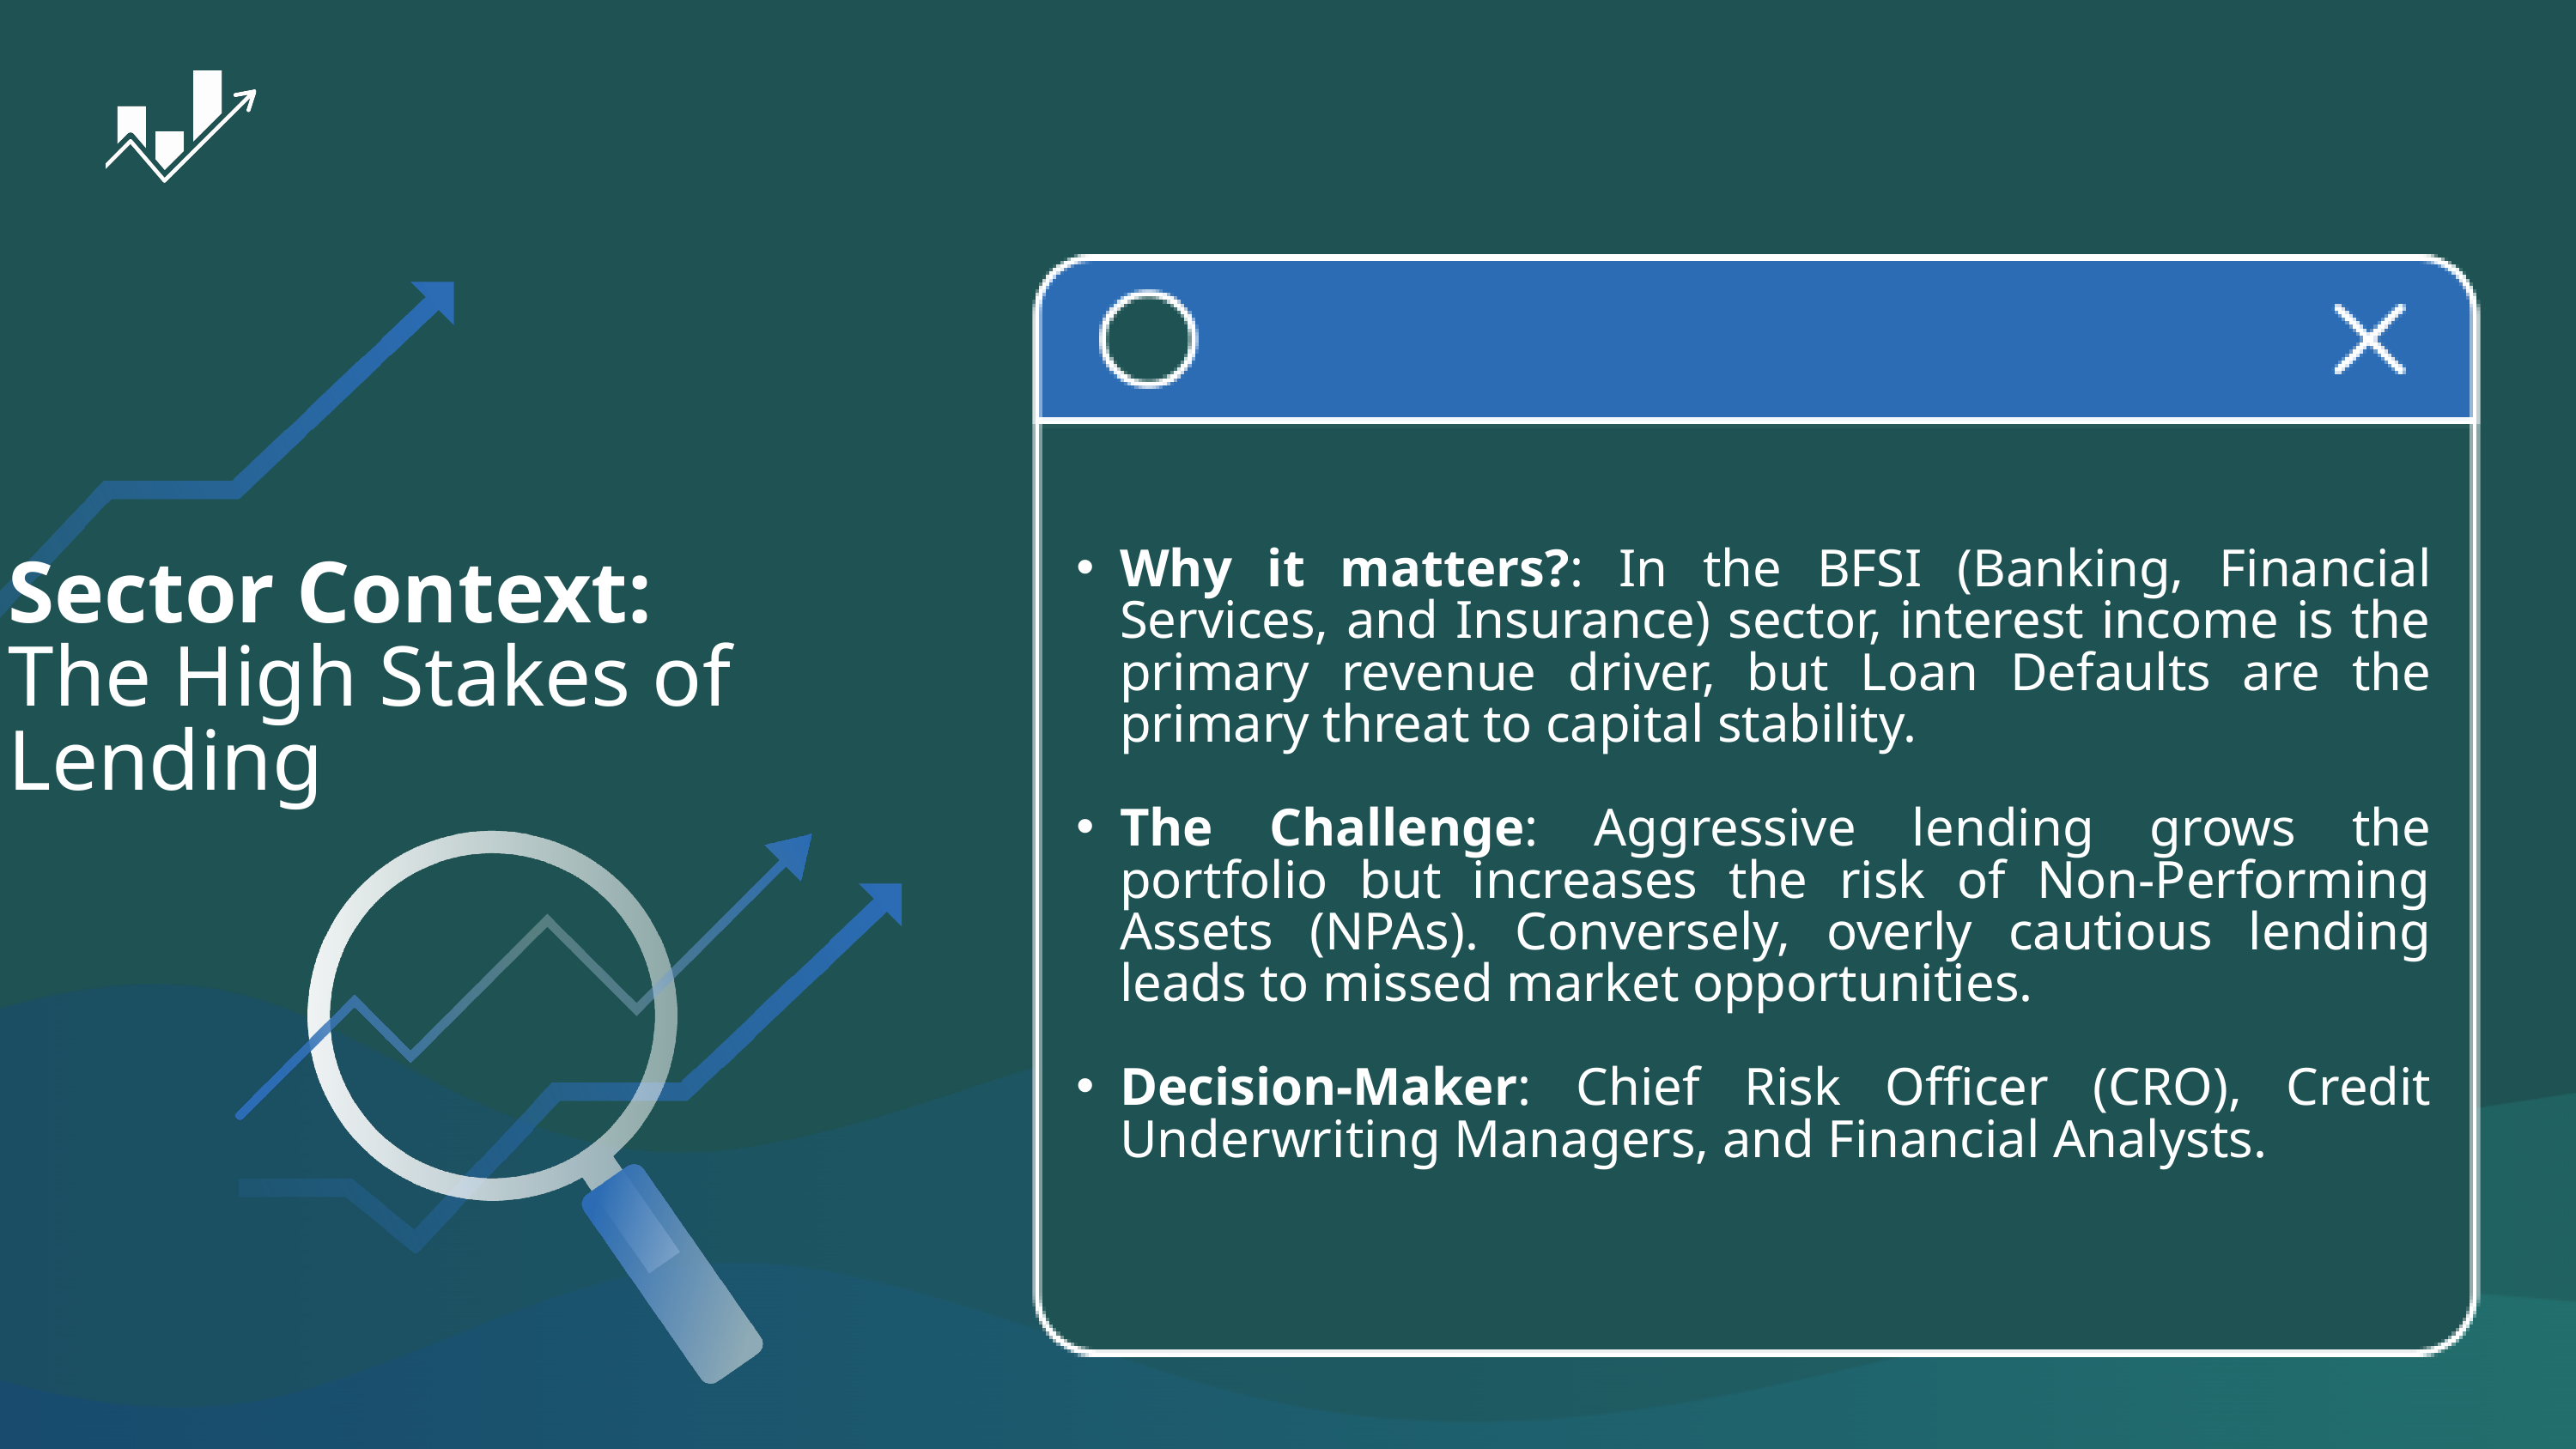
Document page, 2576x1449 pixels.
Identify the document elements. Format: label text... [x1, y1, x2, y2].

text_box [1032, 254, 2481, 1357]
text_box Sector Context: The High Stakes of Lending [8, 554, 1013, 807]
text_box [812, 883, 902, 1254]
text_box [234, 807, 812, 1385]
text_box [106, 70, 257, 183]
text_box Why it matters?: In the BFSI (Banking, Financial Services, and Insurance) sector, interest income is the primary revenue driver, but Loan Defaults are the primary threat to capital stability. The Challenge: Aggressive lending grows the portfolio but increases the risk of Non-Performing Assets (NPAs). Conversely, overly cautious lending leads to missed market opportunities. Decision-Maker: Chief Risk Officer (CRO), Credit Underwriting Managers, and Financial Analysts. [1032, 476, 2433, 1218]
text_box [0, 983, 2576, 1449]
text_box [0, 282, 454, 652]
